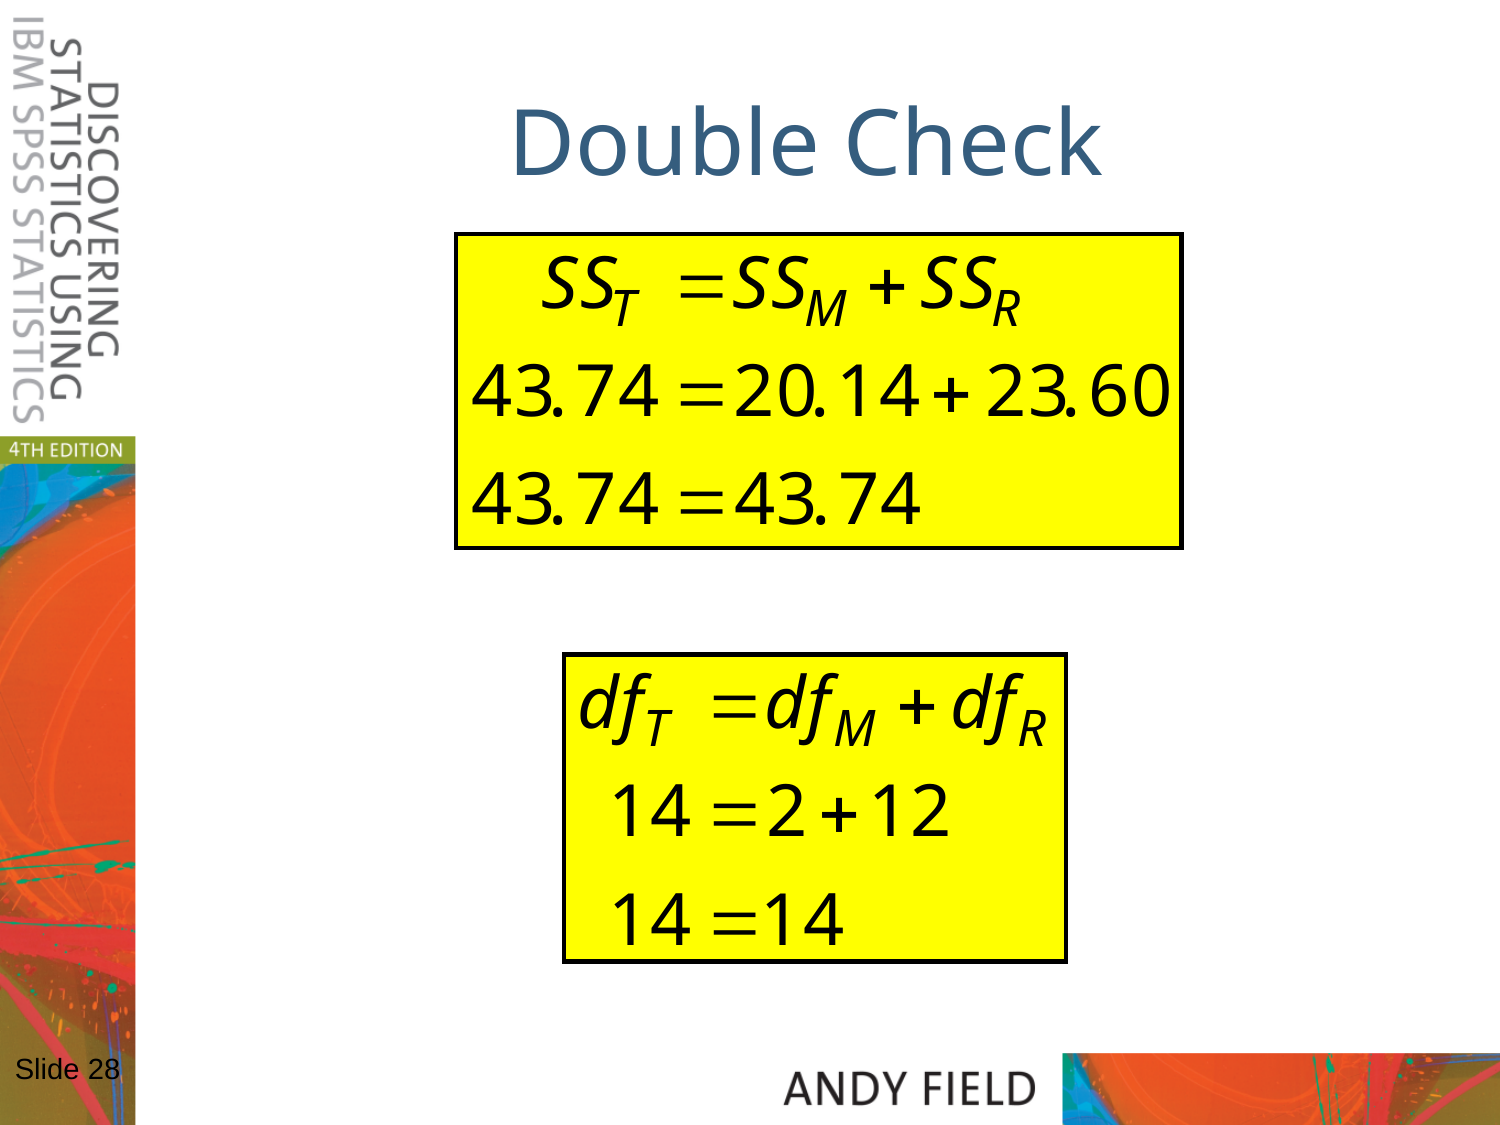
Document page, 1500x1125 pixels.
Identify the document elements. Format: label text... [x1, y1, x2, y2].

slide_number Slide 28 [0, 1042, 141, 1103]
title Double Check [187, 45, 1425, 233]
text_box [566, 656, 1065, 960]
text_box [458, 235, 1180, 547]
